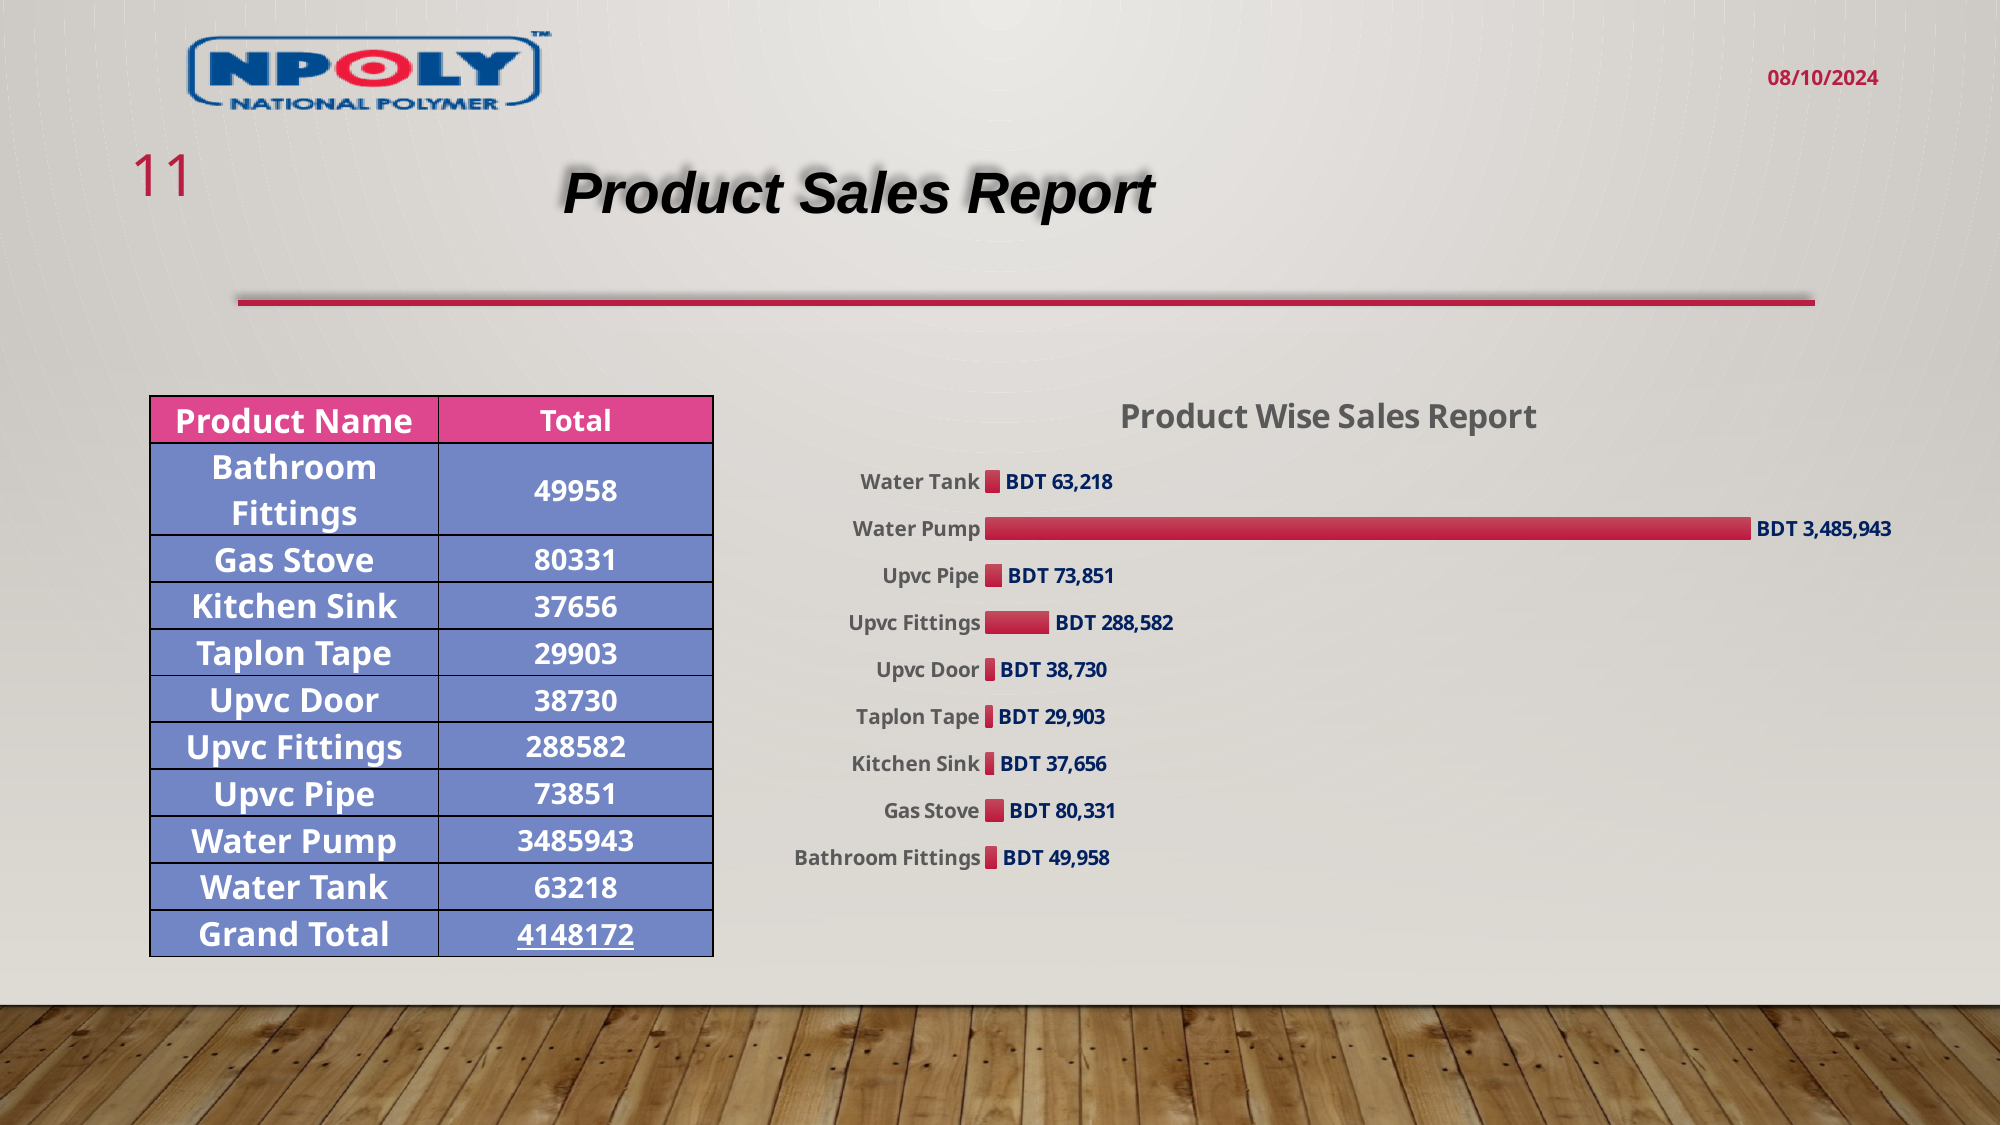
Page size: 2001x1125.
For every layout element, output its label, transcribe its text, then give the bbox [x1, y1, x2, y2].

table_cell Taplon Tape [151, 630, 438, 675]
table_header Total [439, 397, 712, 442]
table_cell Water Tank [151, 864, 438, 909]
table_cell 49958 [439, 444, 712, 534]
table_cell Water Pump [151, 817, 438, 862]
table_cell Kitchen Sink [151, 583, 438, 628]
picture [0, 1005, 2000, 1125]
table_cell 38730 [439, 676, 712, 721]
picture [182, 0, 552, 159]
table_header Product Name [151, 397, 438, 442]
table_cell 73851 [439, 770, 712, 815]
table_cell Bathroom Fittings [151, 444, 438, 534]
table_cell 29903 [439, 630, 712, 675]
table_cell Gas Stove [151, 536, 438, 581]
table_cell 288582 [439, 723, 712, 768]
table_cell 80331 [439, 536, 712, 581]
table_cell 37656 [439, 583, 712, 628]
table_cell 3485943 [439, 817, 712, 862]
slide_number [1316, 49, 1894, 106]
table_cell Grand Total [151, 911, 438, 956]
table_cell 4148172 [439, 911, 712, 956]
table_cell Upvc Fittings [151, 723, 438, 768]
slide_number 11 [78, 131, 212, 214]
chart [771, 365, 1897, 892]
text_box Product Sales Report [548, 147, 1265, 233]
table_cell Upvc Door [151, 676, 438, 721]
table_cell 63218 [439, 864, 712, 909]
table_cell Upvc Pipe [151, 770, 438, 815]
